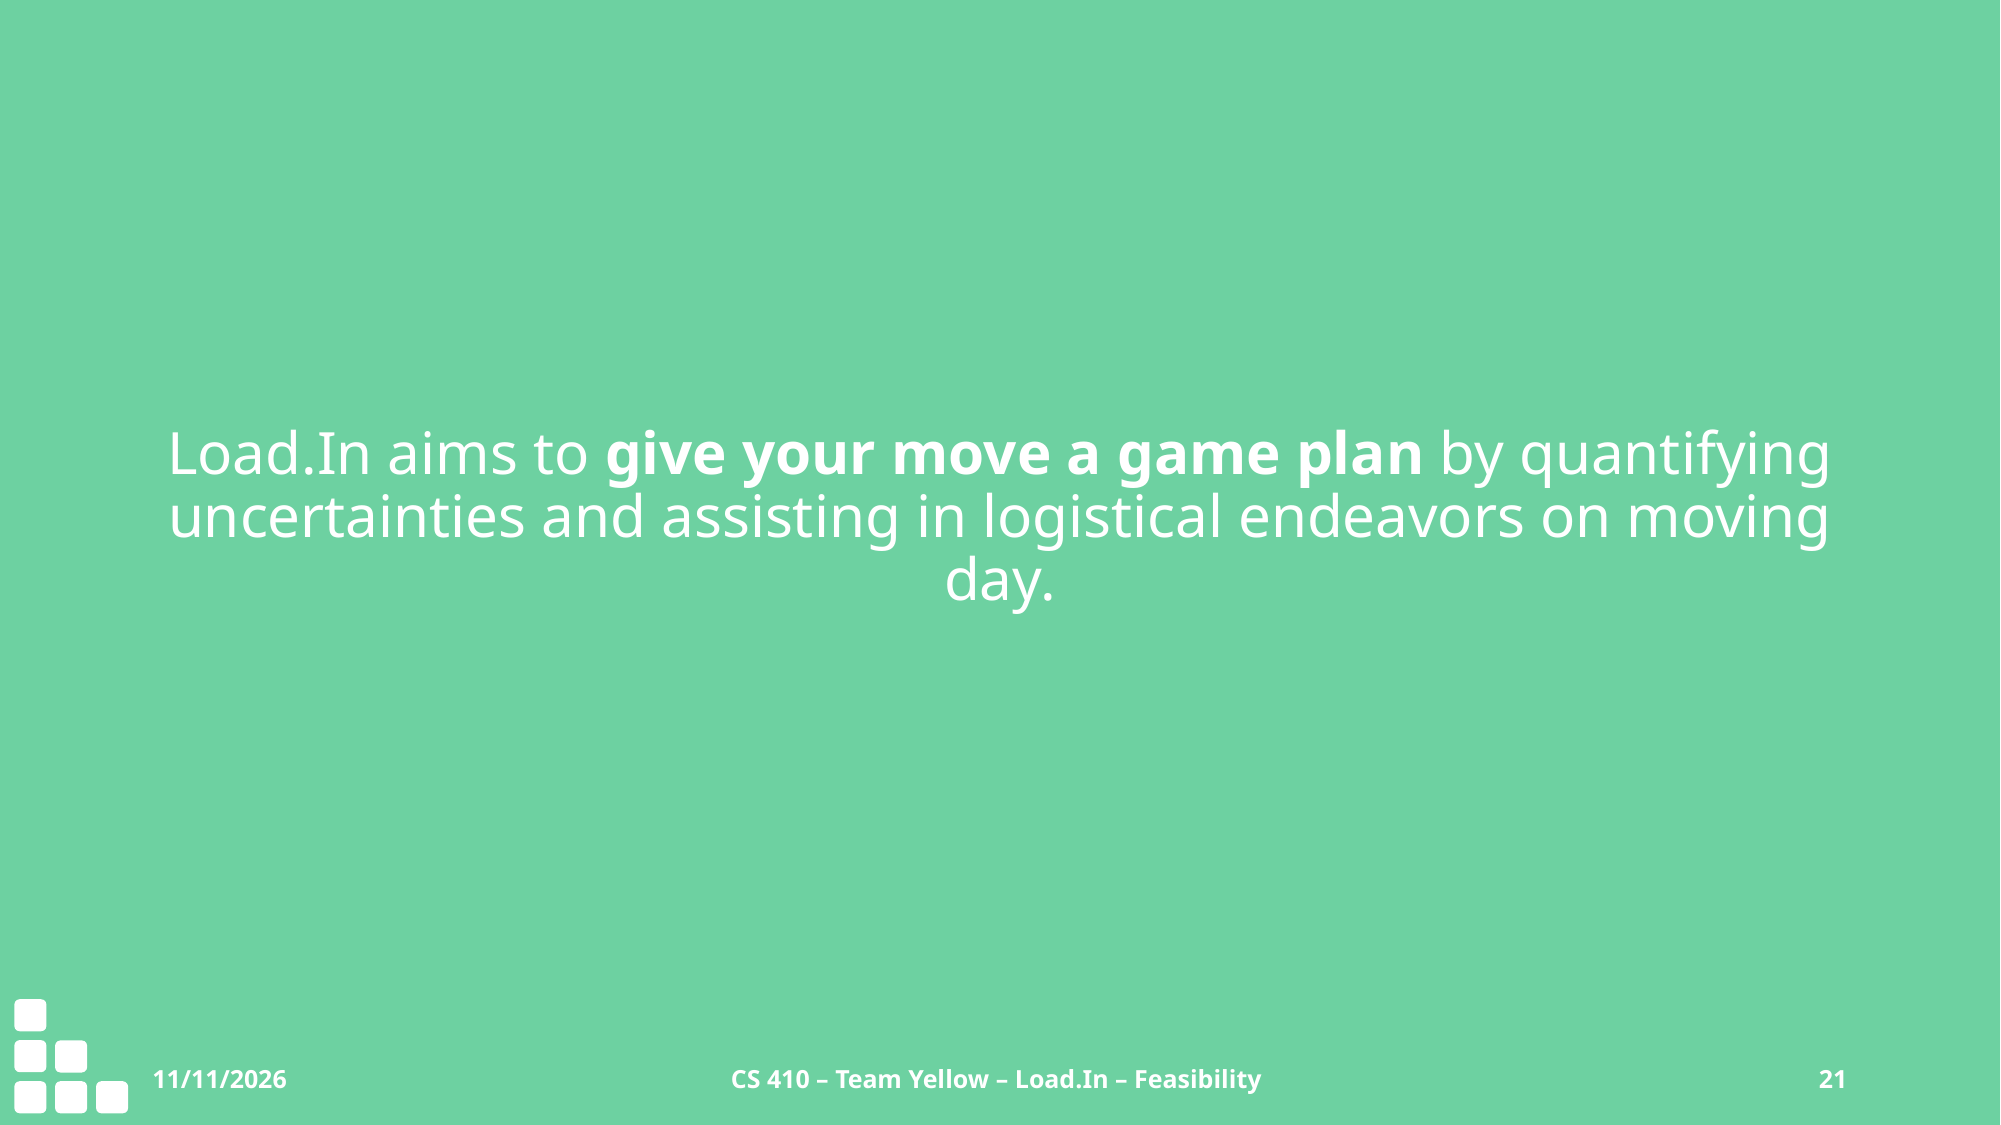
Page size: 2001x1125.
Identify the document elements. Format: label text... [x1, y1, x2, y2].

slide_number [137, 1035, 588, 1125]
footer CS 410 – Team Yellow – Load.In – Feasibility [662, 1035, 1338, 1125]
slide_number 21 [1412, 1035, 1863, 1125]
title Load.In aims to give your move a game plan by quantifying uncertainties and assisting in logistical endeavors on moving day. [137, 59, 1863, 978]
